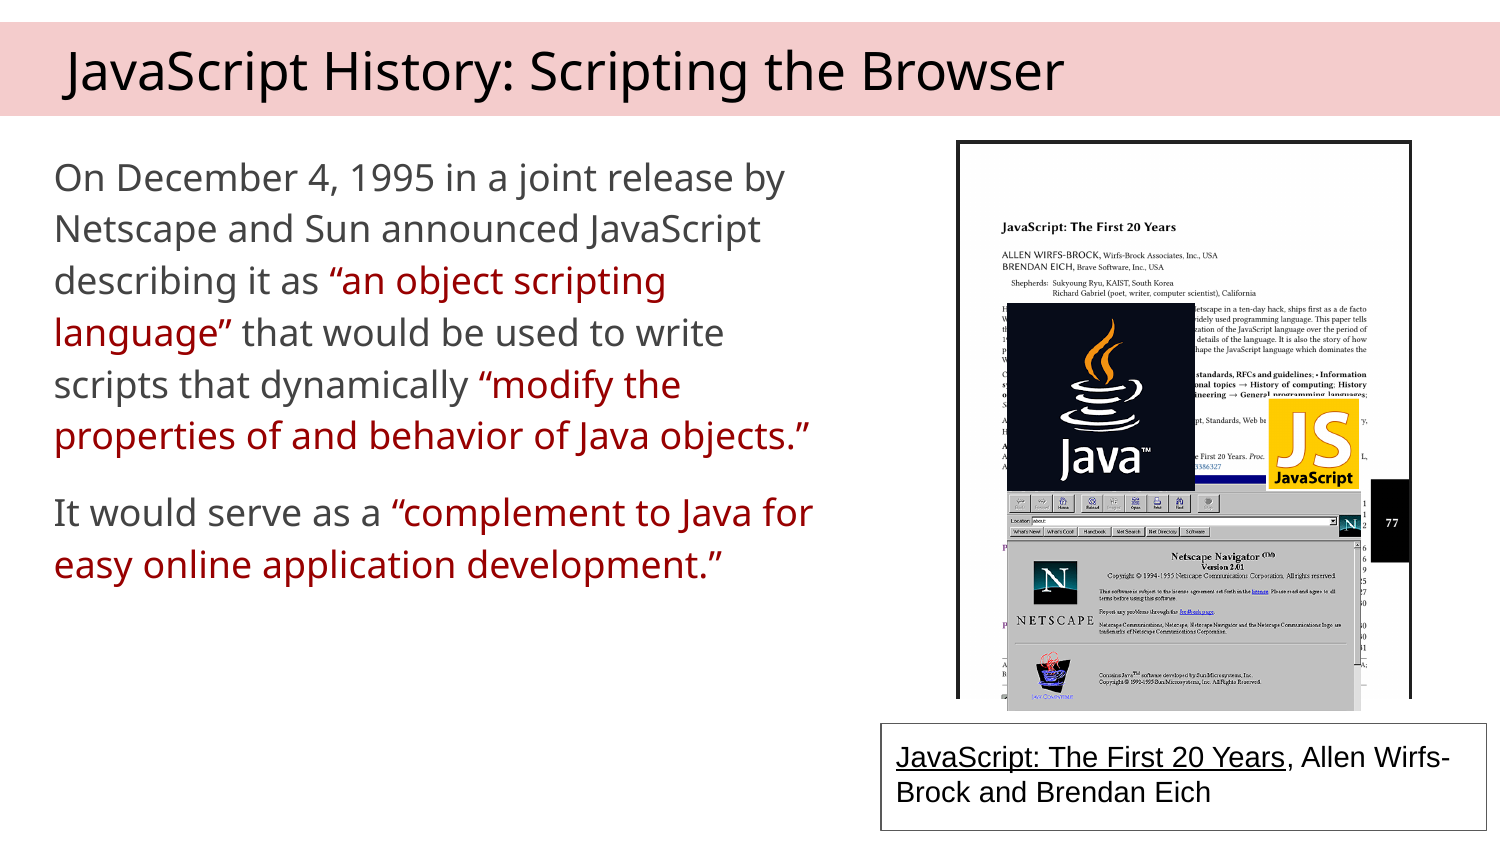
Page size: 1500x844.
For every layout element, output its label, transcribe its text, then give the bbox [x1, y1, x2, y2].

title JavaScript History: Scripting the Browser [51, 22, 1449, 116]
list On December 4, 1995 in a joint release by Netscape and Sun announced JavaScript describing it as “an object scripting language” that would be used to write scripts that dynamically “modify the properties of and behavior of Java objects.” It would serve as a “complement to Java for easy online application development.” [38, 131, 850, 818]
picture [956, 140, 1412, 711]
text_box JavaScript: The First 20 Years, Allen Wirfs-Brock and Brendan Eich [880, 723, 1487, 831]
